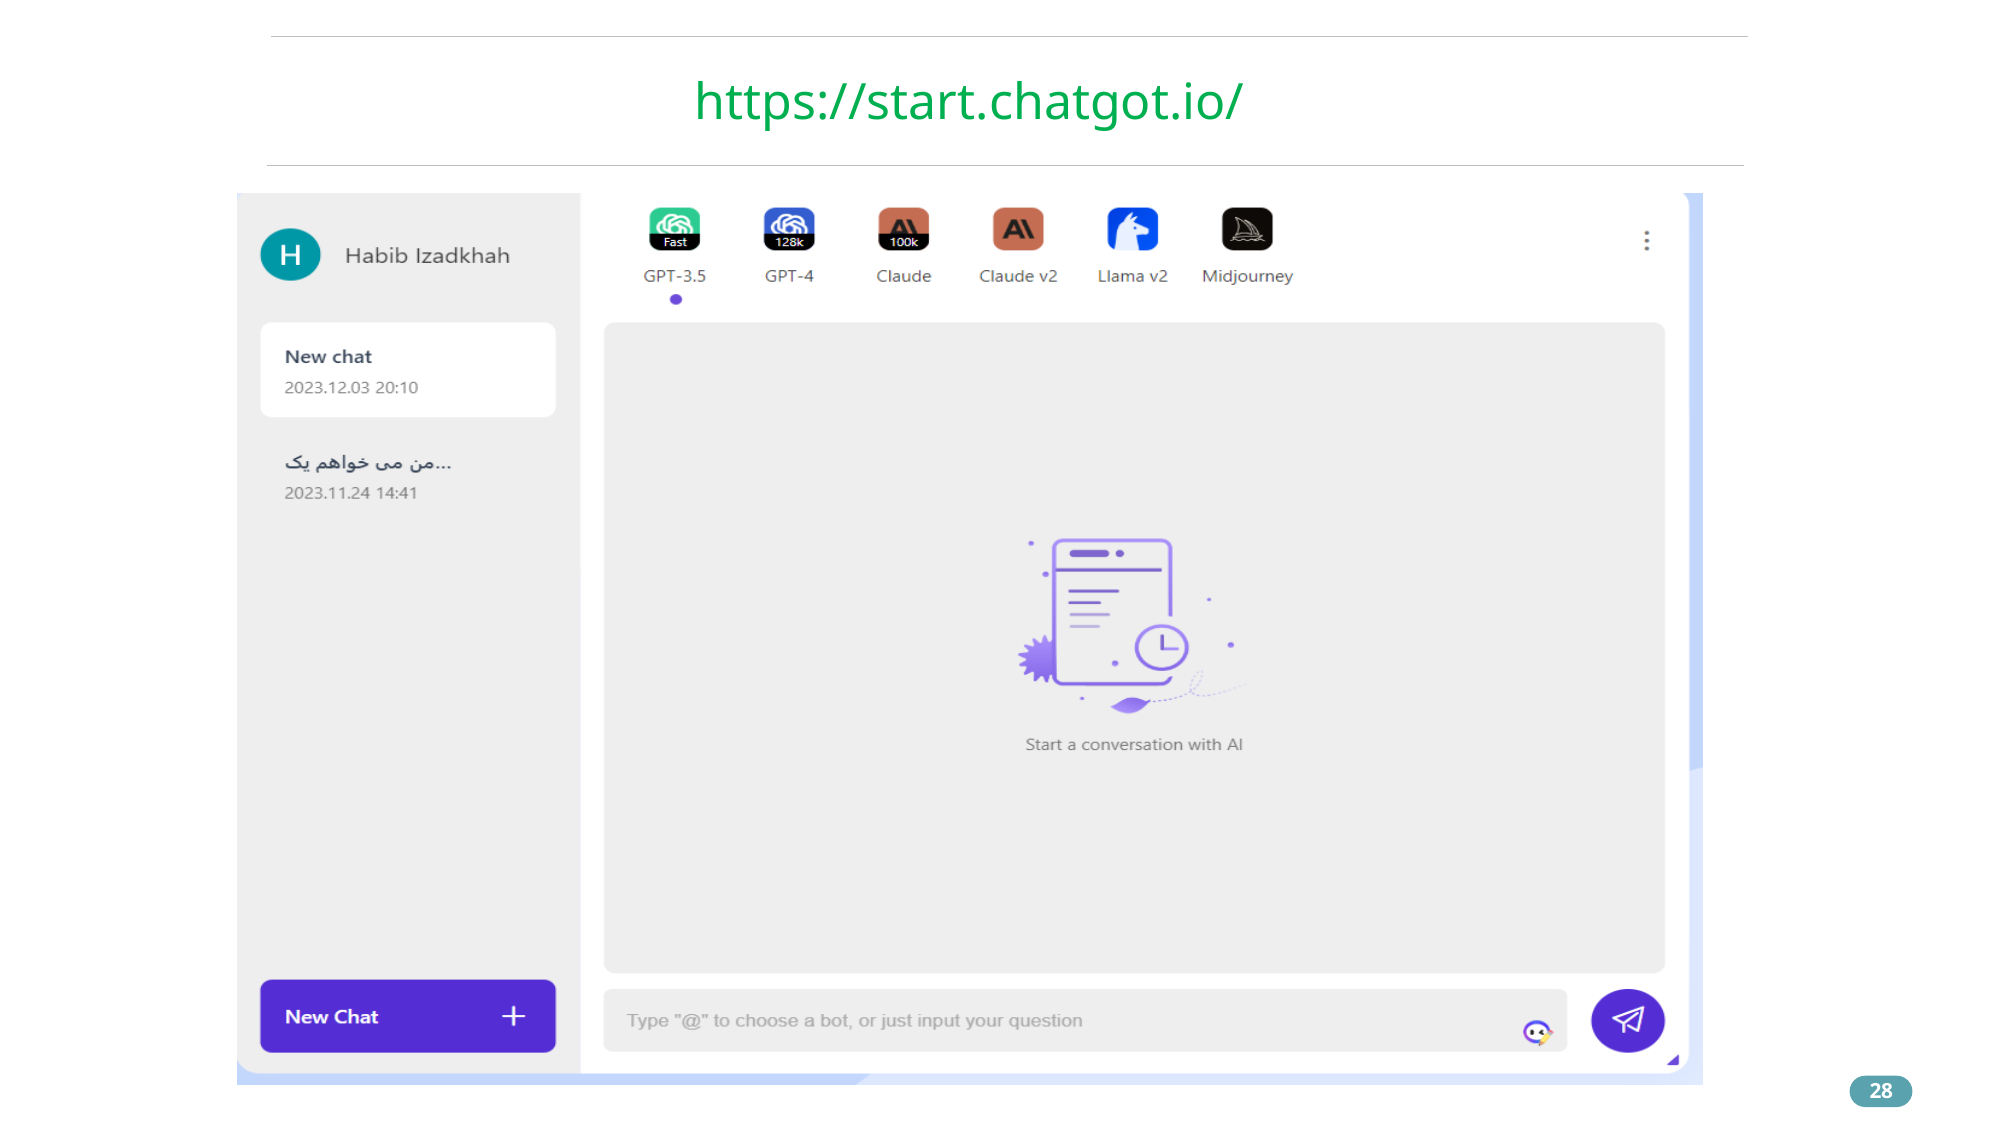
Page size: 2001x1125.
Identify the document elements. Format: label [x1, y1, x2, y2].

text_box [266, 36, 1749, 166]
picture [237, 193, 1703, 1085]
